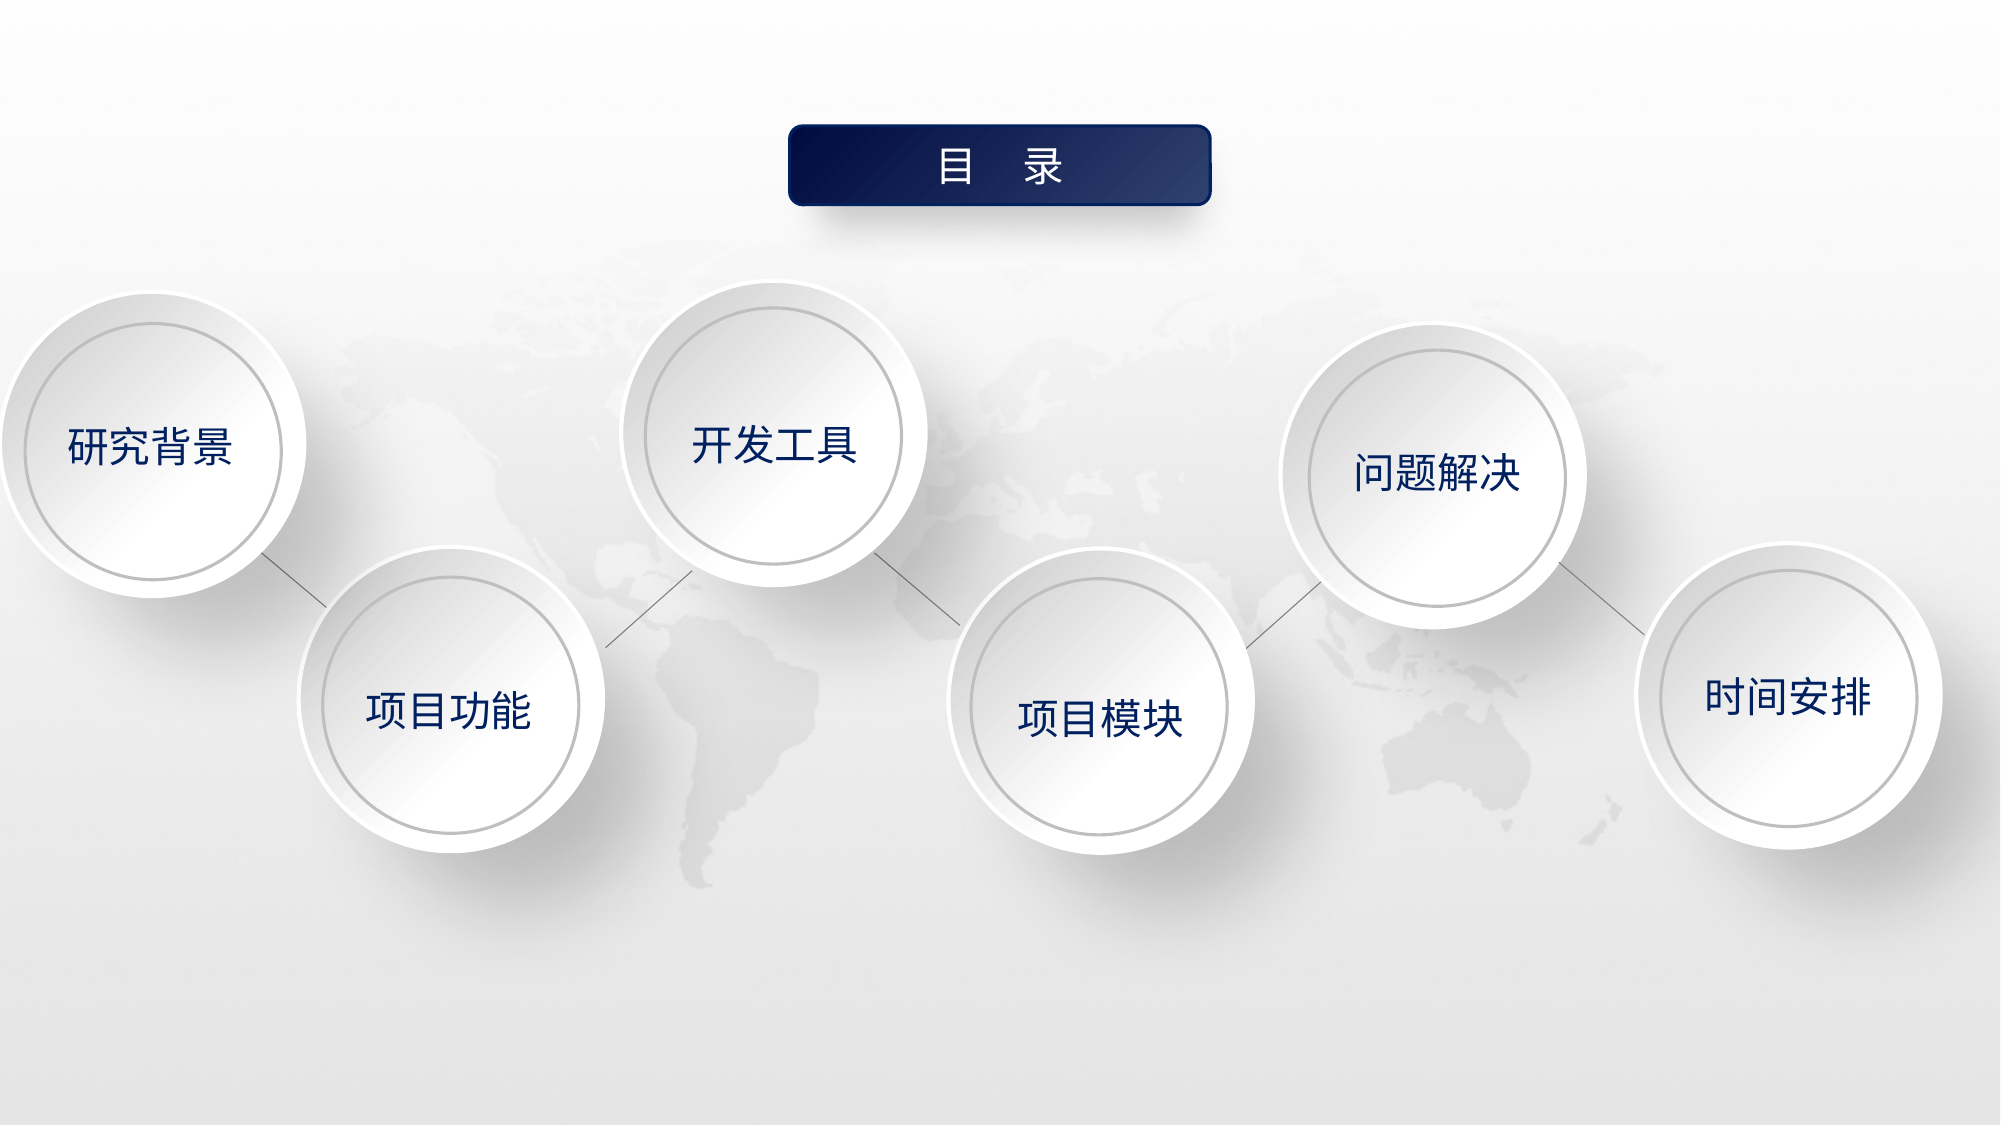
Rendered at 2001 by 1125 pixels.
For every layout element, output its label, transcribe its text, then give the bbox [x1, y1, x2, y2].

text_box 开发工具 [676, 411, 874, 477]
text_box [947, 547, 1254, 854]
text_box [247, 540, 334, 614]
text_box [1245, 572, 1332, 650]
picture [0, 0, 2001, 1125]
text_box 项目模块 [1002, 685, 1199, 751]
text_box [969, 577, 1229, 836]
text_box [24, 322, 283, 581]
text_box [0, 290, 306, 598]
text_box [297, 545, 604, 853]
text_box [321, 576, 580, 835]
text_box 时间安排 [1635, 542, 1942, 849]
text_box 问题解决 [1338, 439, 1536, 505]
text_box [1659, 569, 1919, 828]
text_box [1279, 321, 1586, 629]
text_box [874, 552, 960, 626]
text_box 项目功能 [350, 677, 548, 743]
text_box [605, 570, 693, 648]
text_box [1558, 562, 1645, 635]
text_box [644, 306, 903, 566]
text_box [620, 279, 927, 587]
text_box [1308, 349, 1567, 608]
text_box 目 录 [788, 124, 1212, 206]
